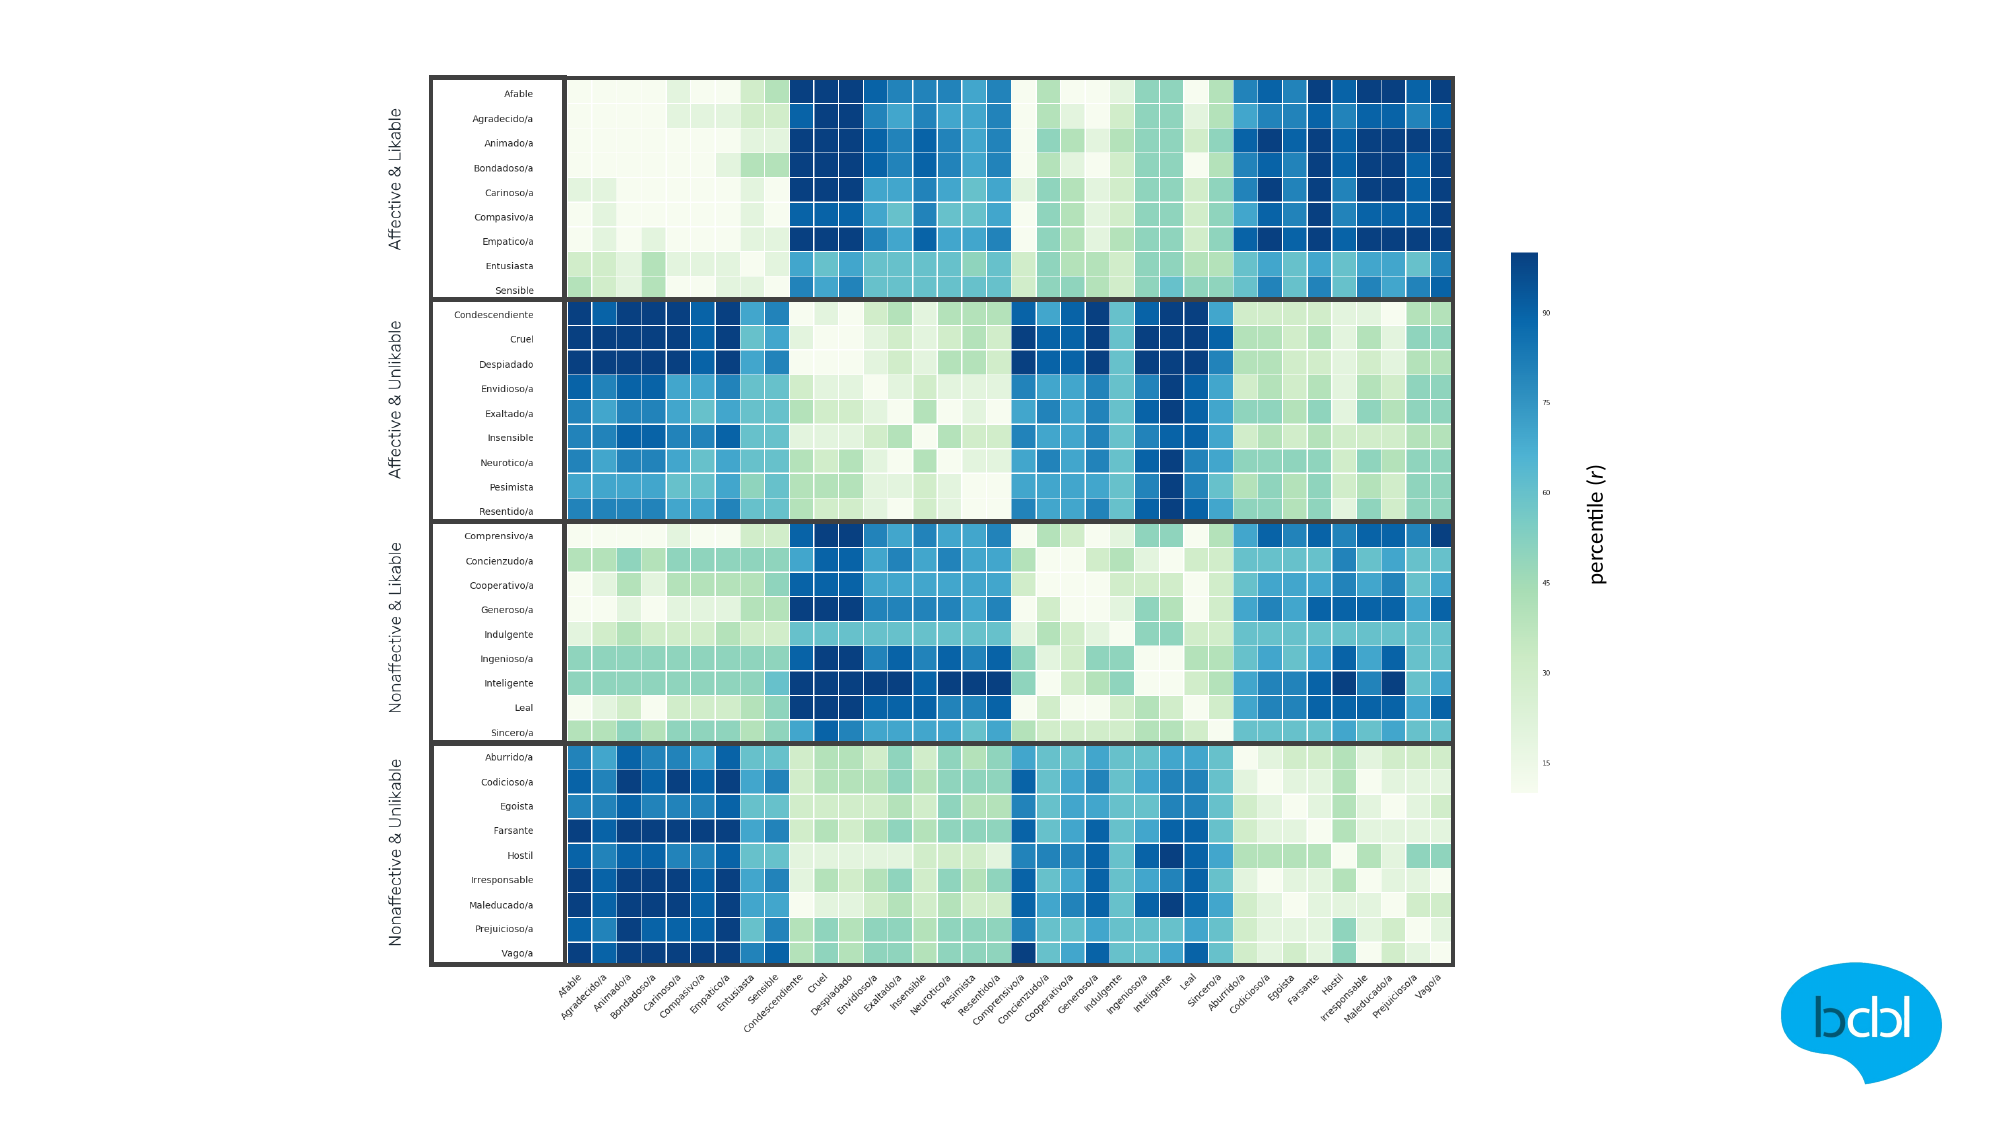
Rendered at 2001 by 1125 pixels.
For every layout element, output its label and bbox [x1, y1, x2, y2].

picture [1779, 954, 1957, 1094]
text_box [352, 40, 1616, 1048]
